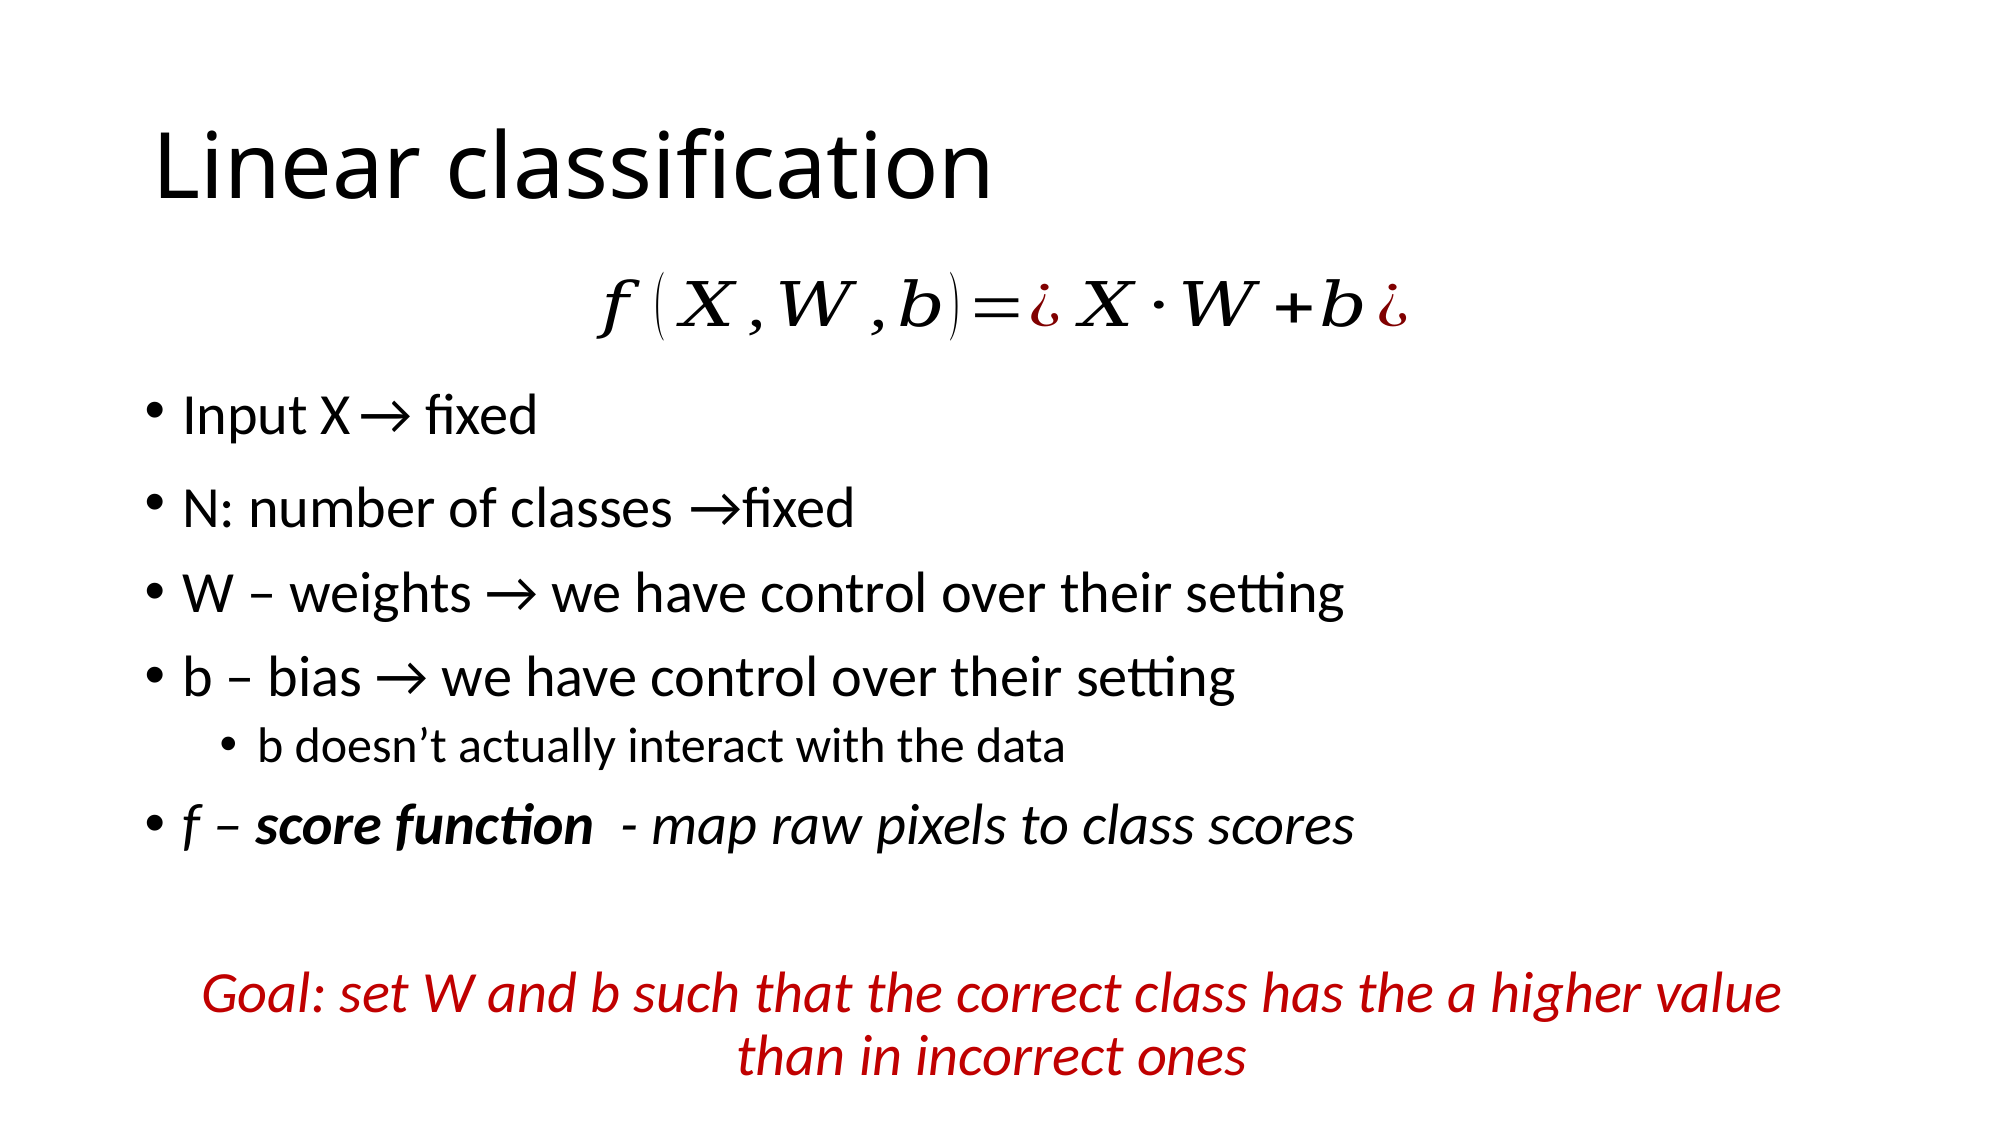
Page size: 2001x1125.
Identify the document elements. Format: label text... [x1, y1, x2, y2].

title Linear classification [137, 59, 1863, 278]
